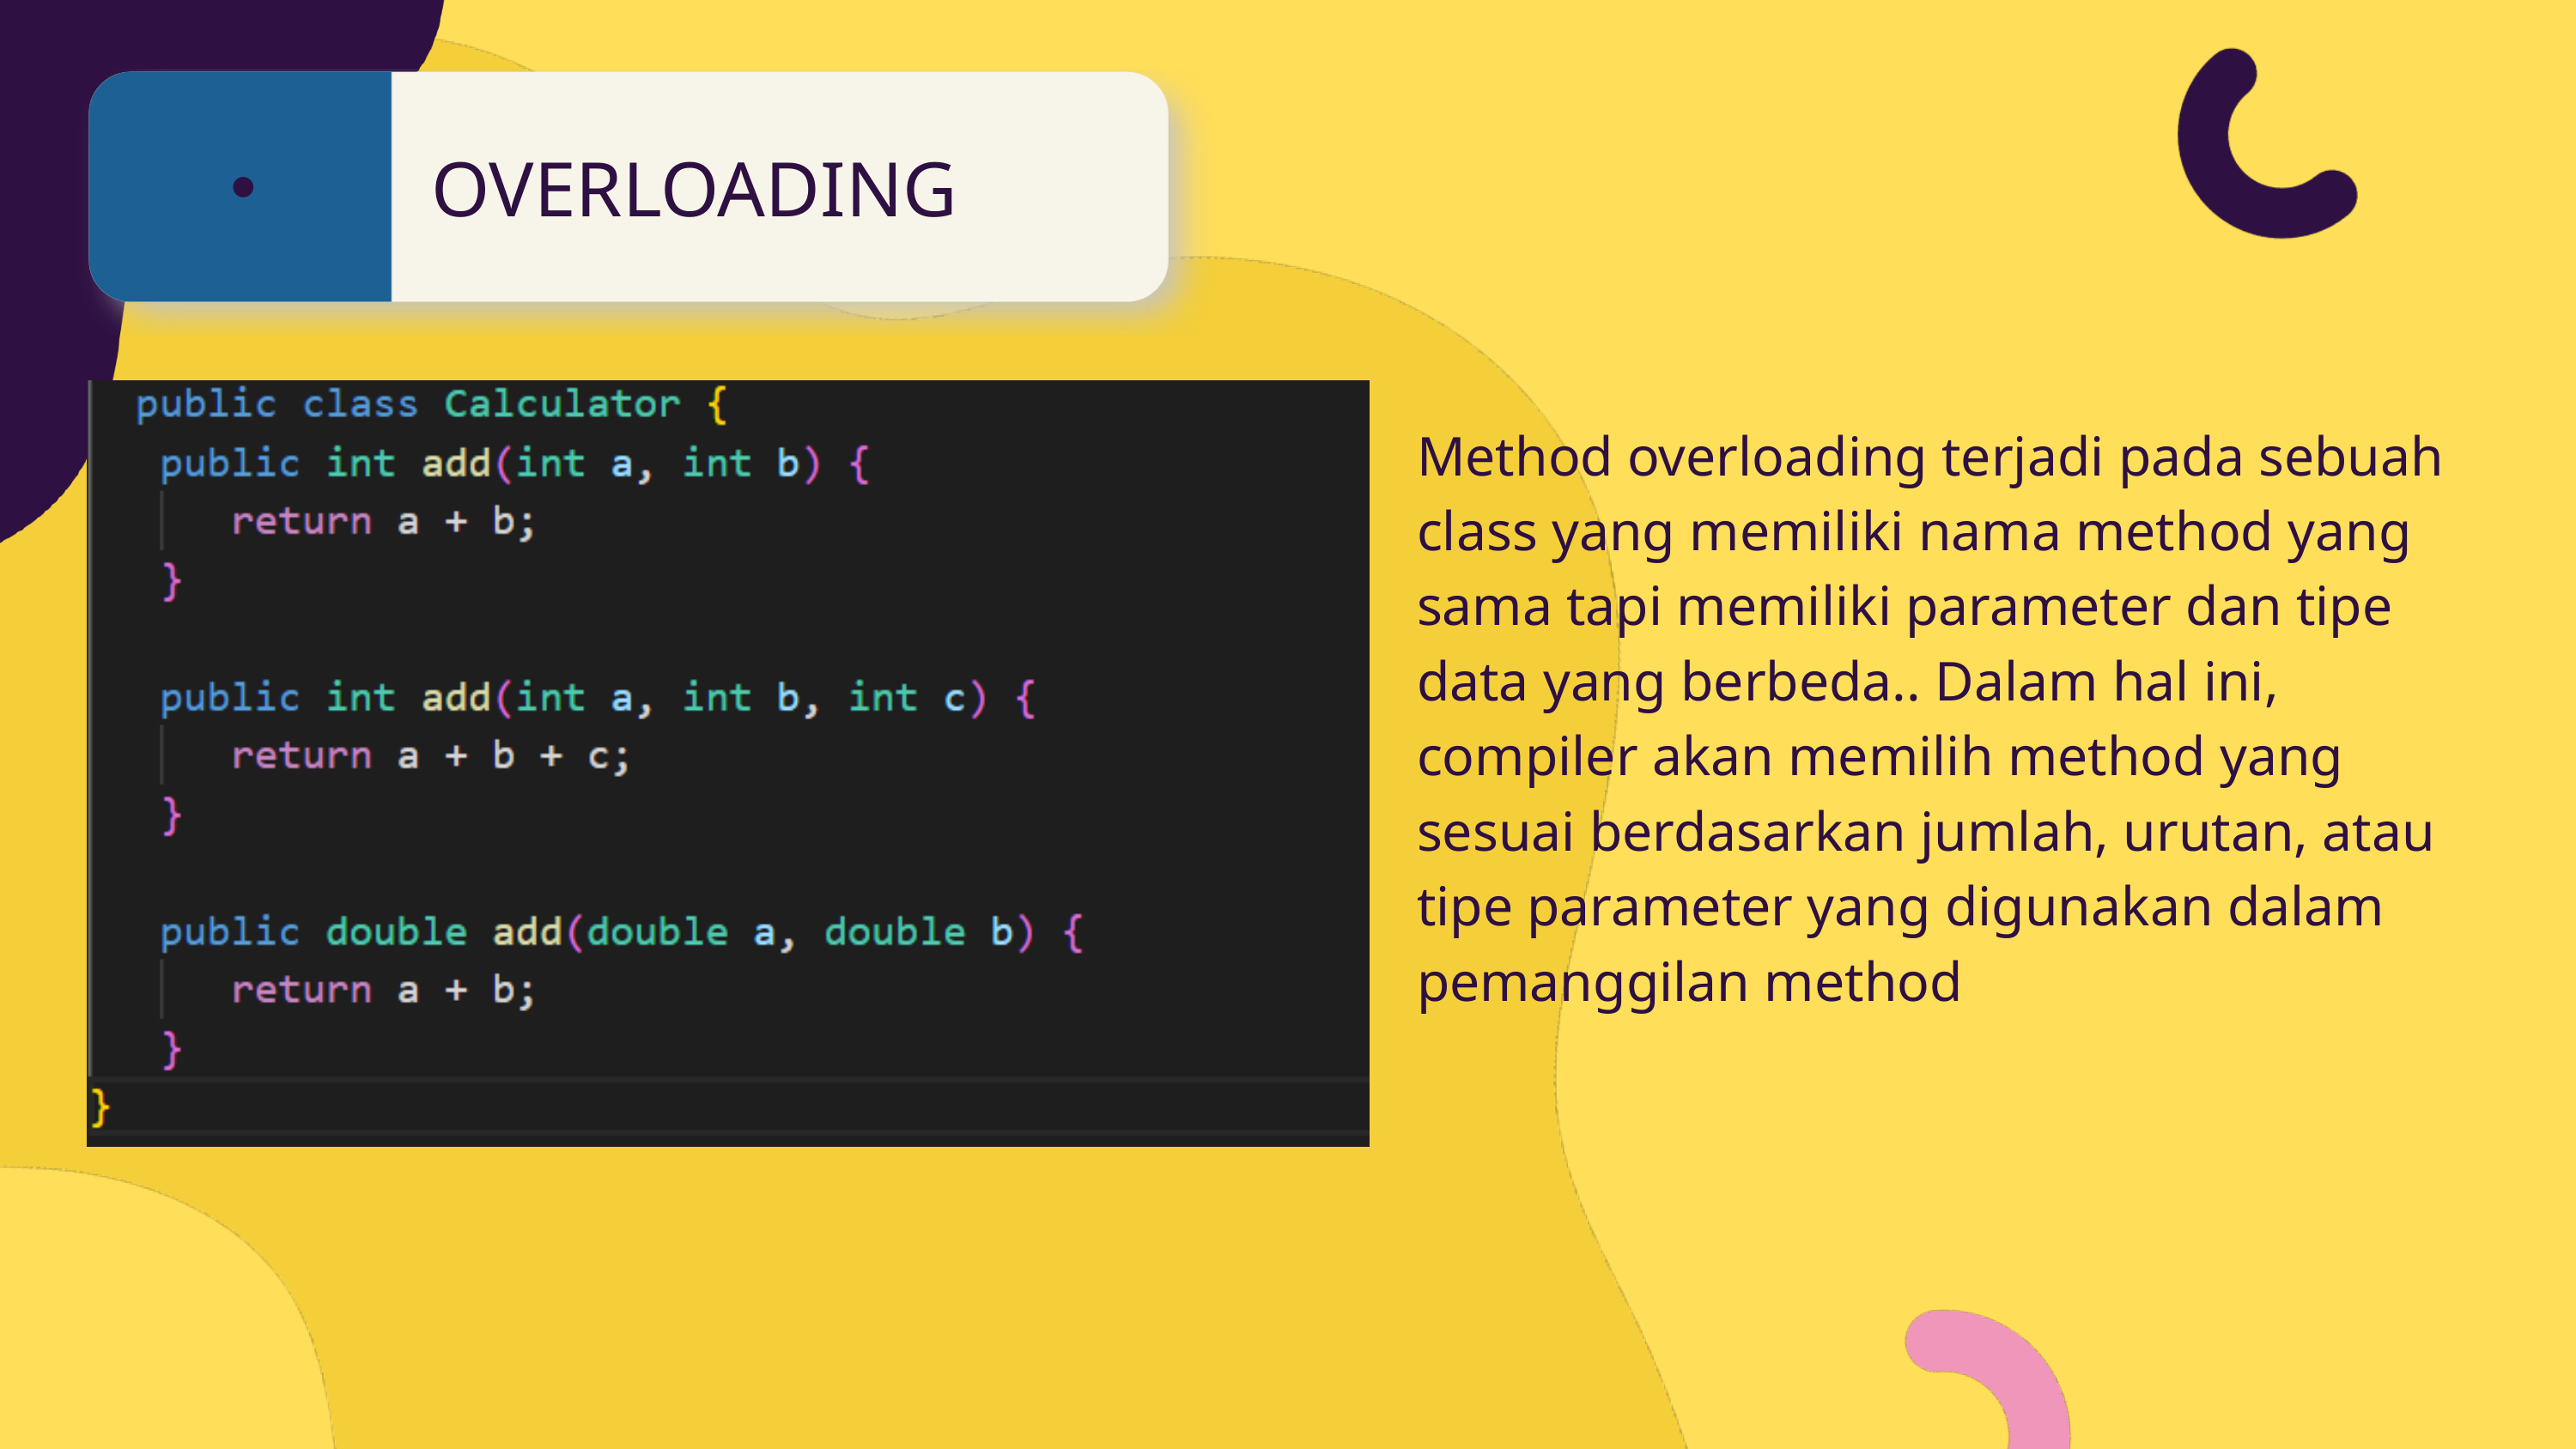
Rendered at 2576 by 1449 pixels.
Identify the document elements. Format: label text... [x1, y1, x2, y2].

picture [0, 0, 2249, 1449]
text_box Method overloading terjadi pada sebuah class yang memiliki nama method yang sama tapi memiliki parameter dan tipe data yang berbeda.. Dalam hal ini, compiler akan memilih method yang sesuai berdasarkan jumlah, urutan, atau tipe parameter yang digunakan dalam pemanggilan method [1651, 411, 2507, 1012]
picture [2033, 0, 2458, 380]
